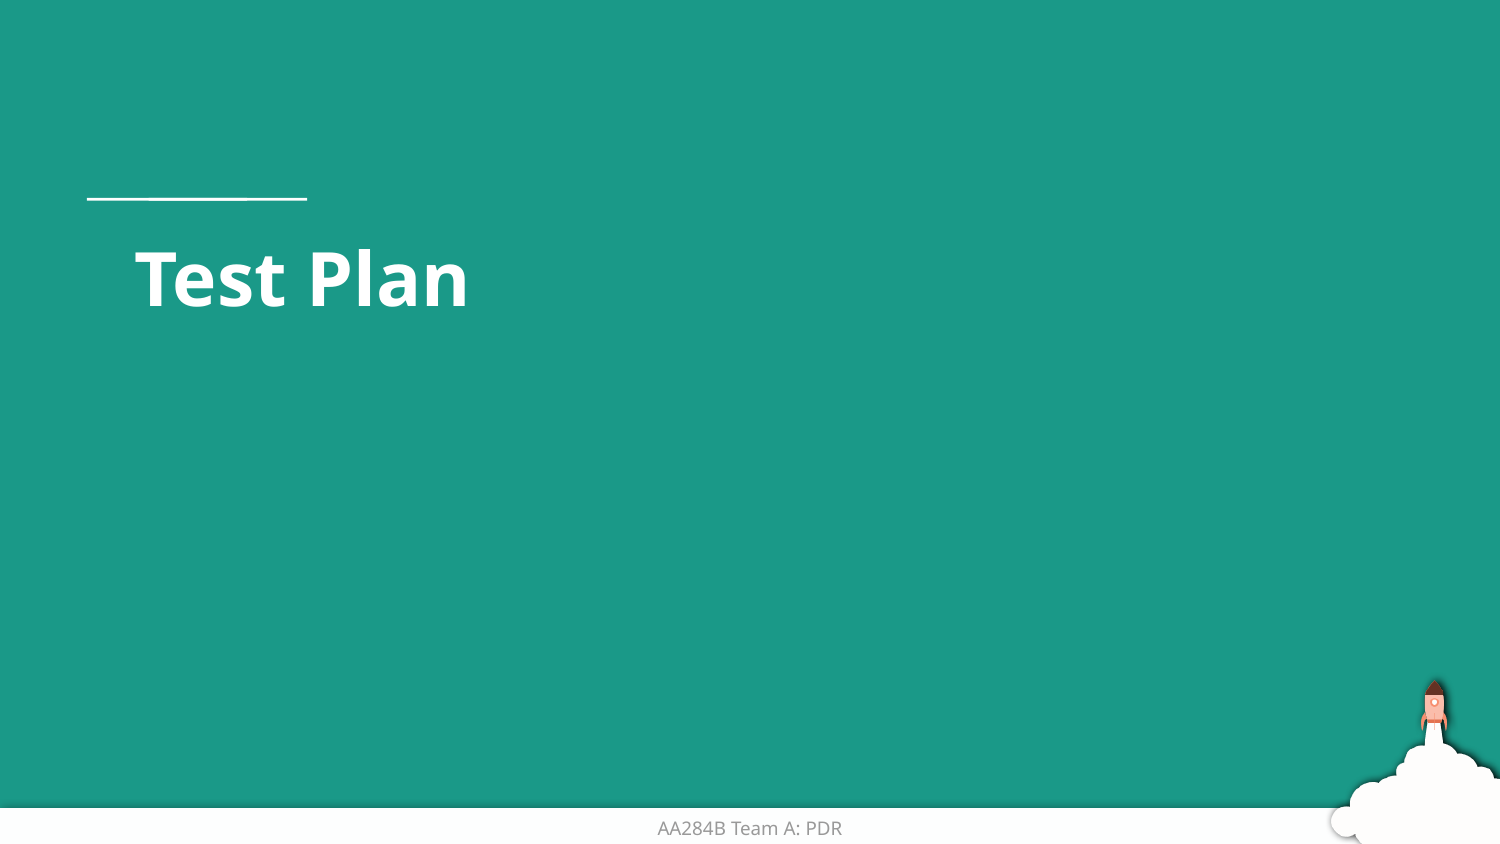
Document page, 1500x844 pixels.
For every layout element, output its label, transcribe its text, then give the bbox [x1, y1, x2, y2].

title Test Plan [119, 216, 1381, 466]
picture [0, 680, 1500, 844]
